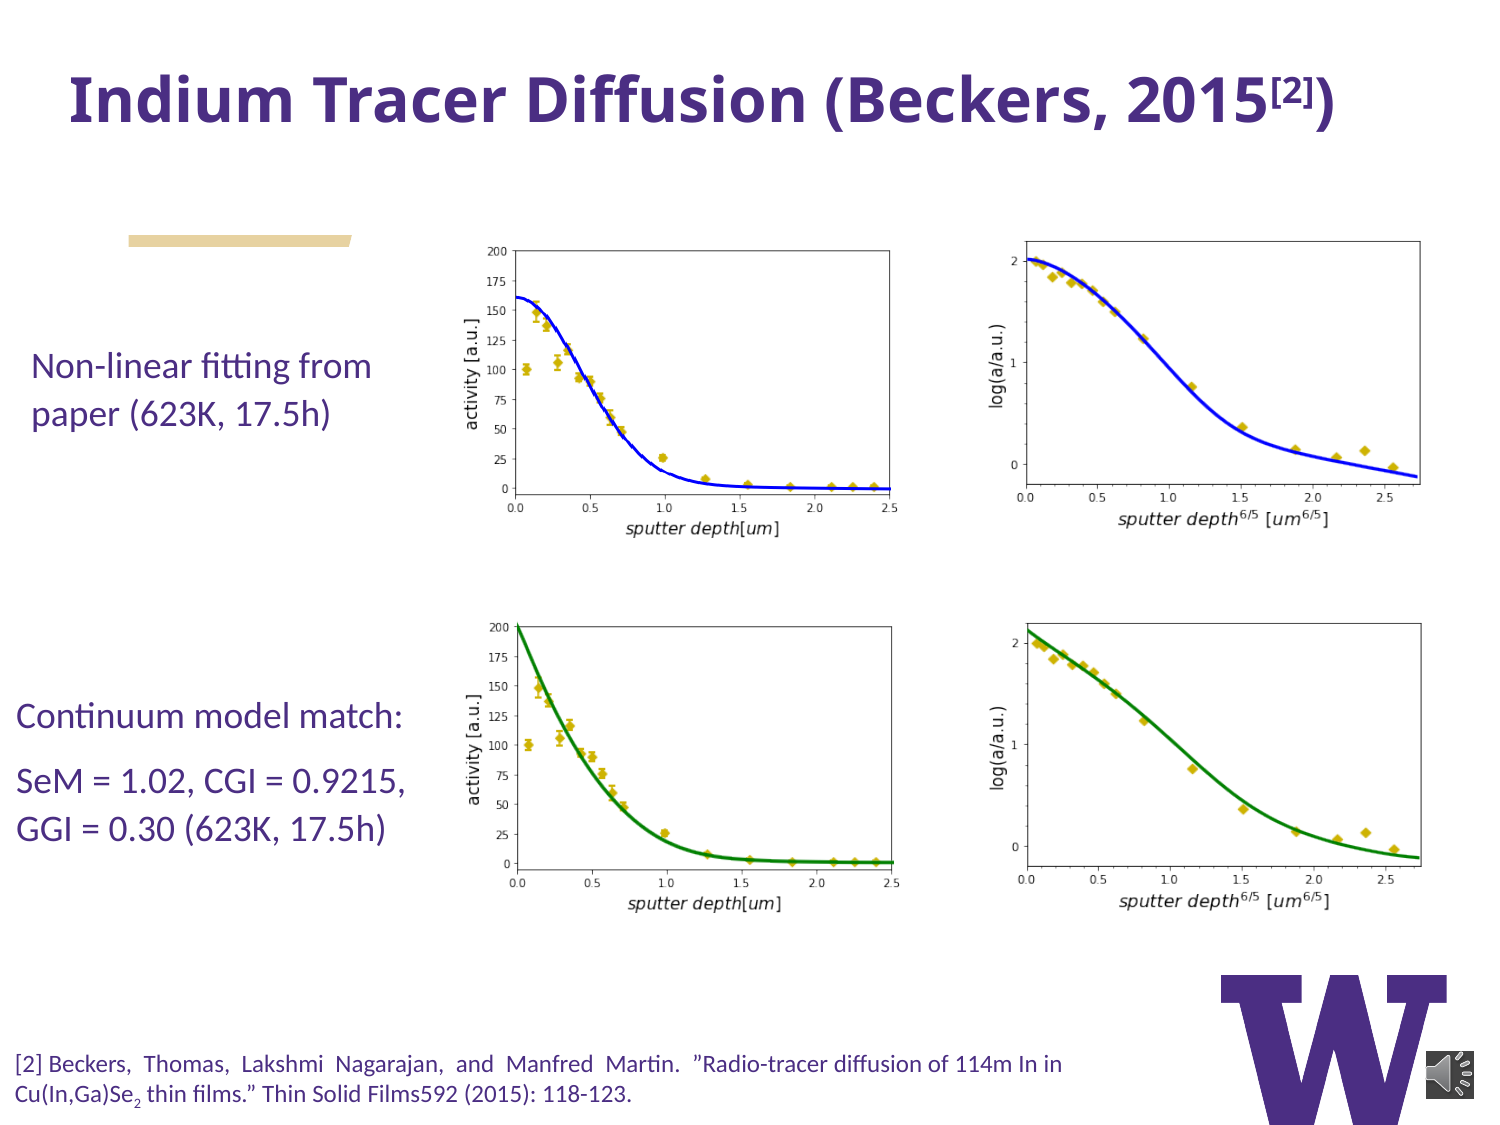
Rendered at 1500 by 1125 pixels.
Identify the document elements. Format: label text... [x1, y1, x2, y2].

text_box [979, 233, 1428, 541]
text_box Continuum model match: SeM = 1.02, CGI = 0.9215, GGI = 0.30 (623K, 17.5h) [1, 680, 431, 857]
text_box Non-linear fitting from paper (623K, 17.5h) [16, 330, 431, 442]
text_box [980, 615, 1429, 923]
picture [1221, 975, 1476, 1125]
text_box [2] Beckers, Thomas, Lakshmi Nagarajan, and Manfred Martin. ”Radio-tracer diffusion of 114m In in Cu(In,Ga)Se2 thin films.” Thin Solid Films592 (2015): 118-123. [0, 1040, 1092, 1120]
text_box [459, 601, 909, 922]
title Indium Tracer Diffusion (Beckers, 2015[2]) [55, 0, 1398, 143]
picture [128, 235, 352, 247]
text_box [457, 239, 906, 547]
